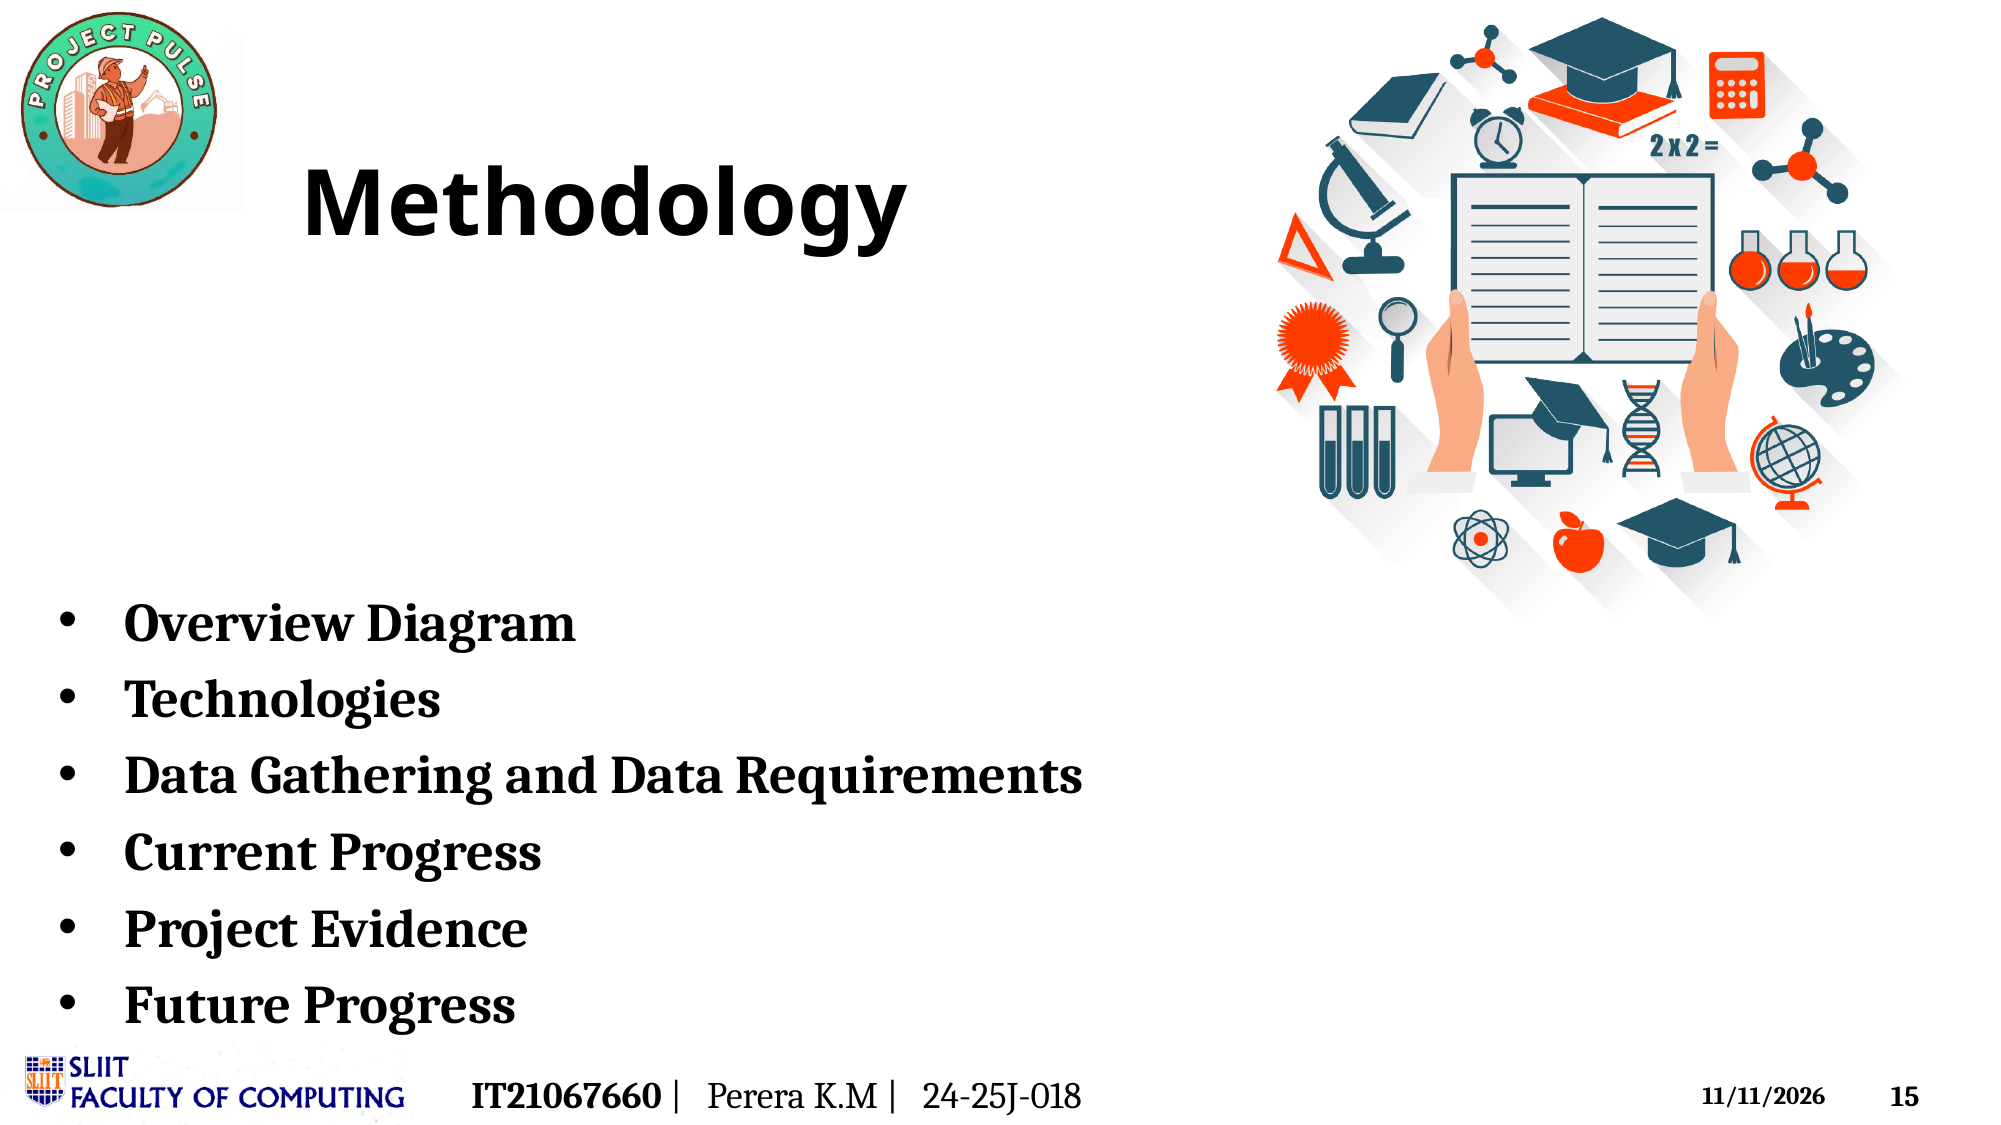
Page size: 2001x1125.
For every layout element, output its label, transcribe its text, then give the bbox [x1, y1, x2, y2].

picture [0, 2, 246, 212]
picture [1165, 16, 2000, 638]
text_box Overview Diagram Technologies Data Gathering and Data Requirements Current Progress Project Evidence Future Progress [43, 578, 1945, 1047]
text_box Methodology [0, 78, 1165, 320]
picture [0, 1045, 413, 1125]
text_box IT21067660 | Perera K.M | 24-25J-018 [454, 1061, 1577, 1125]
